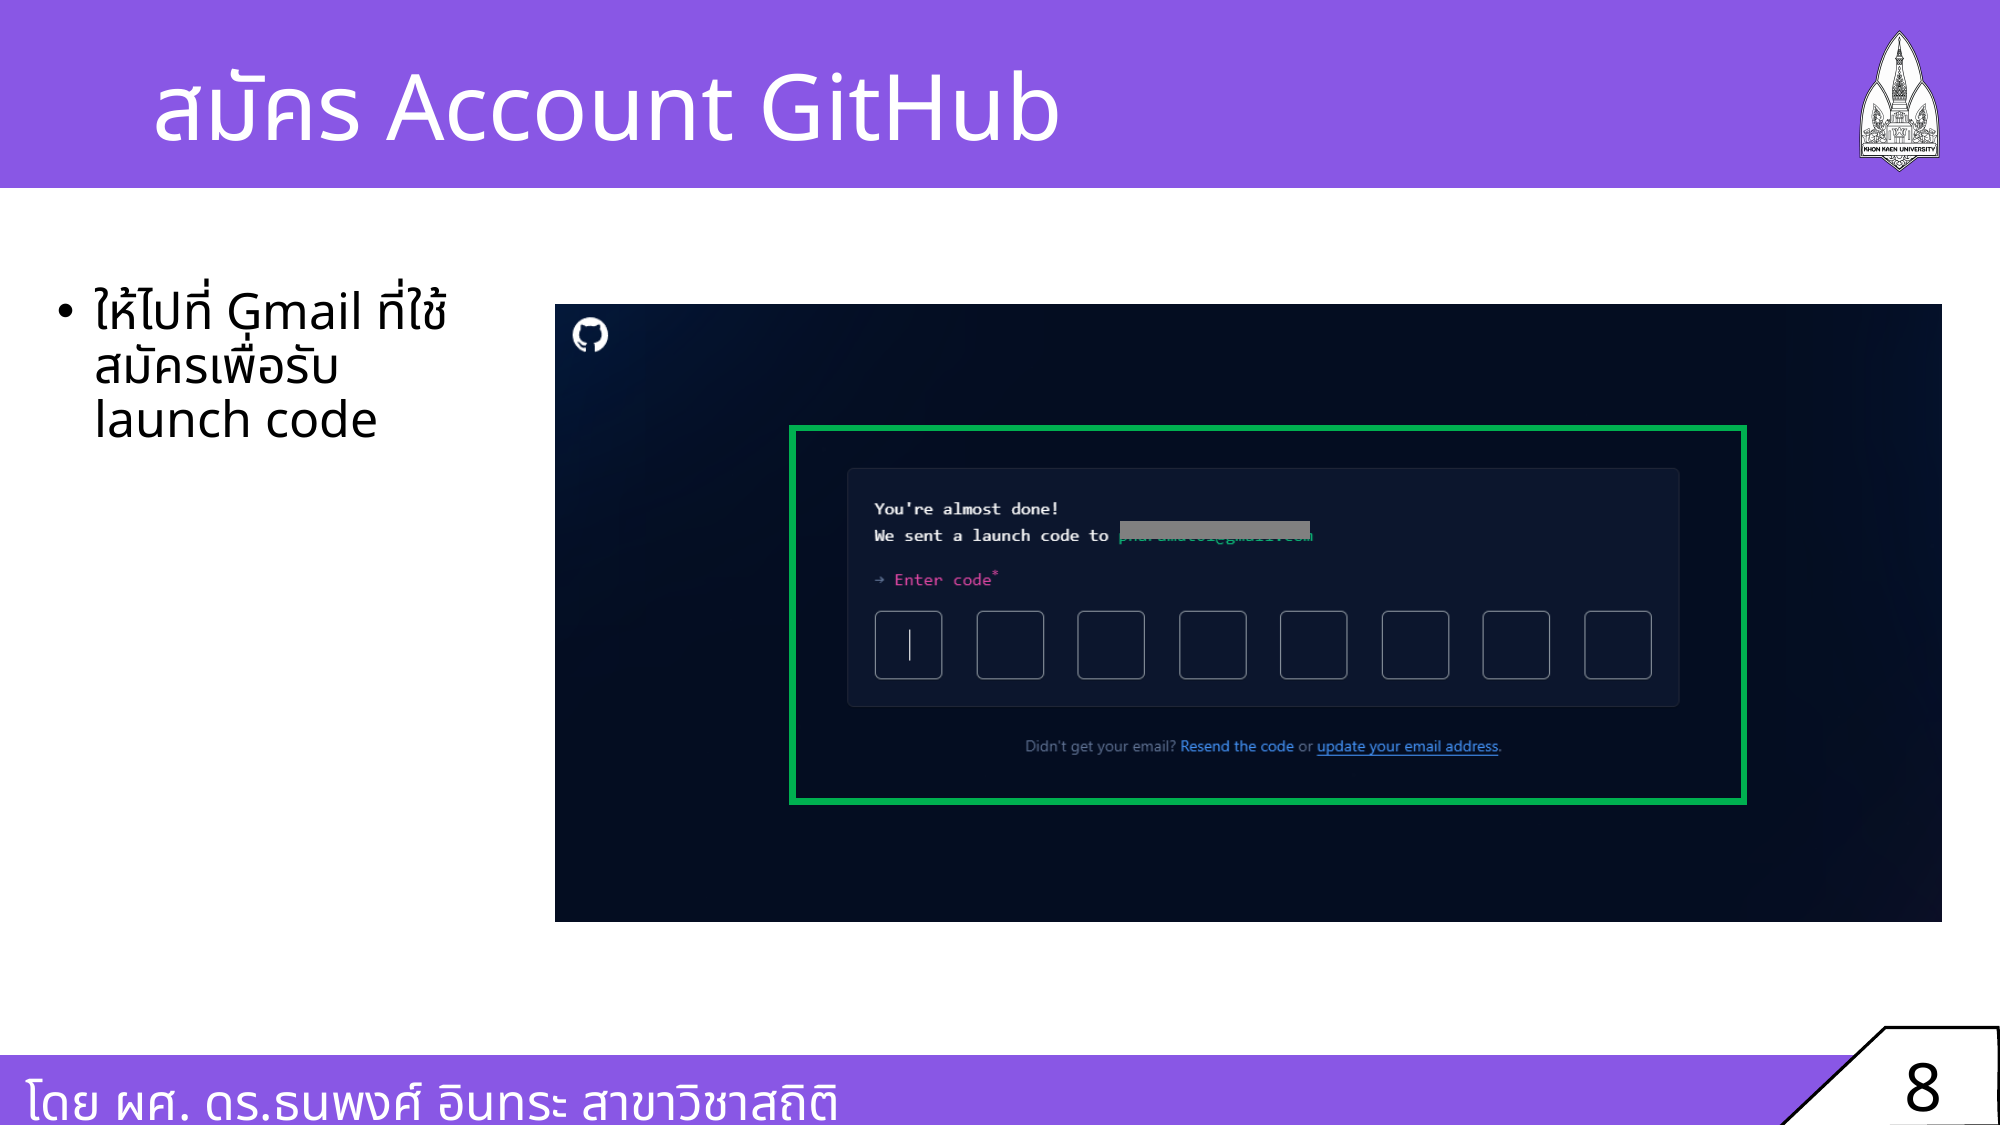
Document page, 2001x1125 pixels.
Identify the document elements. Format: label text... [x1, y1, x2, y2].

text_box [0, 1055, 1852, 1125]
text_box โดย ผศ. ดร.ธนพงศ์ อินทระ สาขาวิชาสถิติ มหาวิทยาลัยขอนแก่น [10, 1063, 919, 1125]
list ให้ไปที่ Gmail ที่ใช้สมัครเพื่อรับ launch code [41, 279, 520, 993]
picture [554, 303, 1942, 922]
title สมัคร Account GitHub [137, 1, 1863, 219]
picture [1812, 19, 1993, 187]
text_box [1779, 1025, 2000, 1125]
text_box [0, 0, 2000, 188]
text_box 8 [1889, 1037, 1942, 1125]
